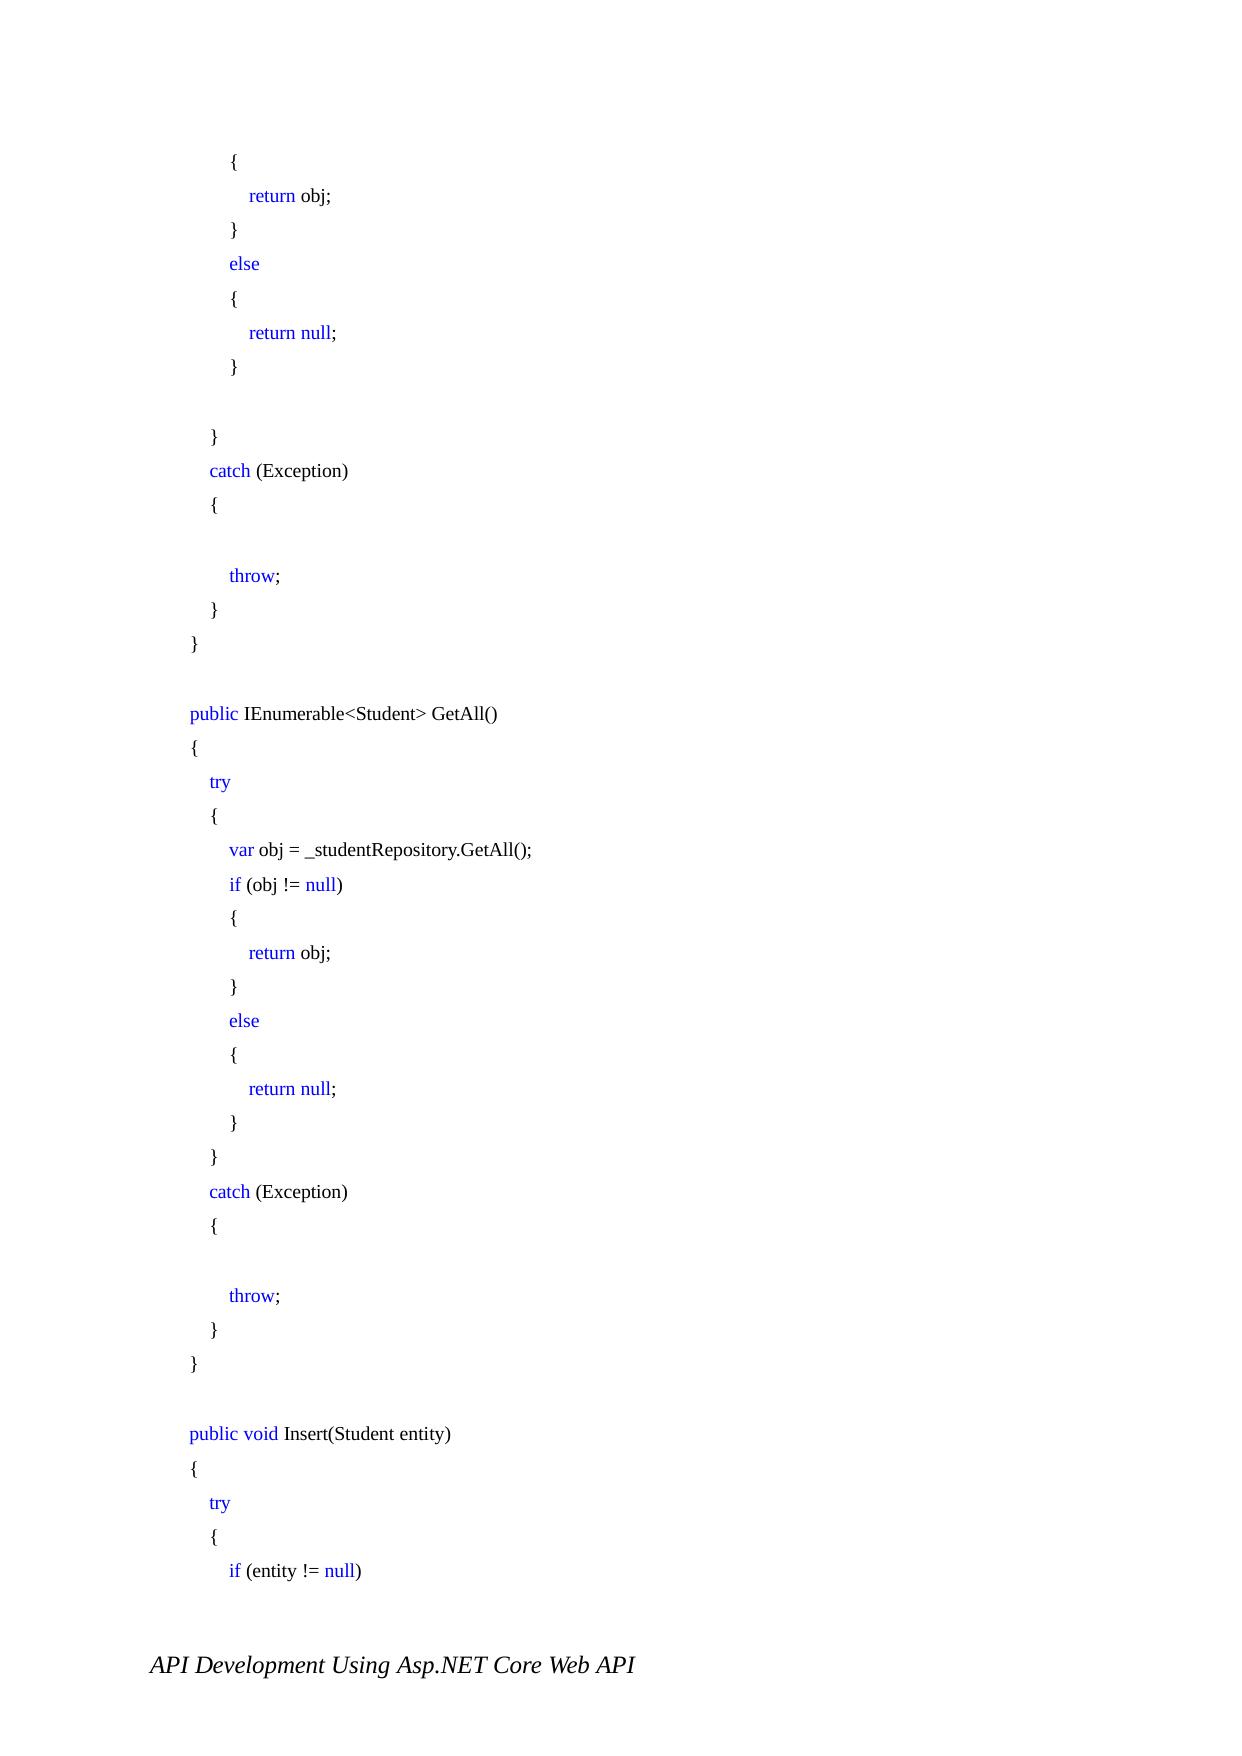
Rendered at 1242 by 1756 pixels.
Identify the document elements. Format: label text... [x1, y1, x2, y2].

footer API Development Using Asp.NET Core Web API [147, 1649, 643, 1756]
text_box { return obj; } else { return null; } } catch (Exception) { throw; } } public IEnumerable<Student> GetAll() { try { var obj = _studentRepository.GetAll(); if (obj != null) { return obj; } else { return null; } } catch (Exception) { throw; } } public void Insert(Student entity) { try { if (entity != null) [187, 136, 539, 1582]
